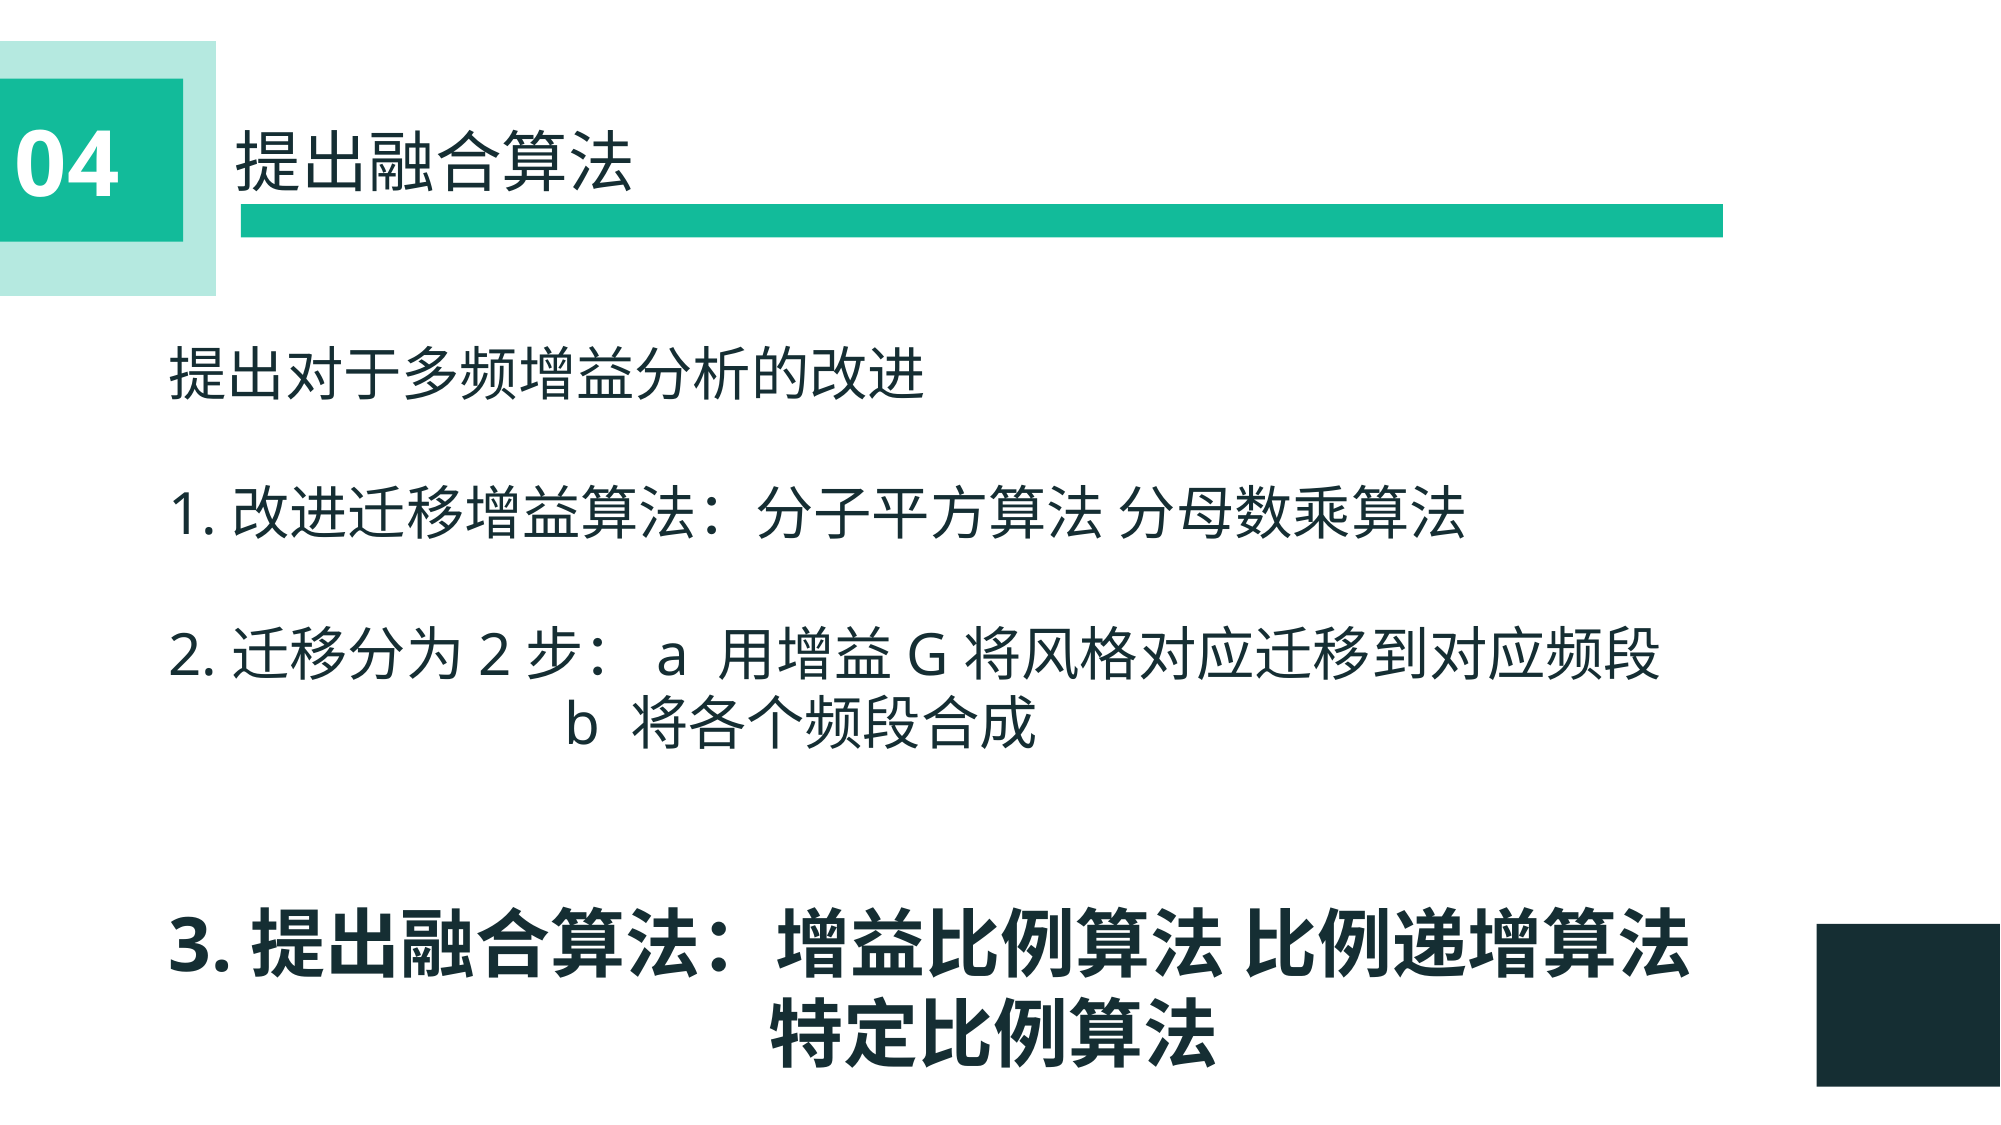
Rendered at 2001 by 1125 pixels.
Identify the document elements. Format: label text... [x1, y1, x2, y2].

picture [0, 41, 216, 296]
text_box 提出融合算法 [220, 112, 651, 207]
text_box [240, 203, 1724, 238]
text_box 提出对于多频增益分析的改进 1.改进迁移增益算法：分子平方算法 分母数乘算法 2.迁移分为2步：a 用增益G将风格对应迁移到对应频段 b 将各个频段合成 3.提出融合算法：增益比例算法 比例递增算法 特定比例算法 [153, 329, 1847, 1125]
text_box [1847, 923, 2000, 1088]
